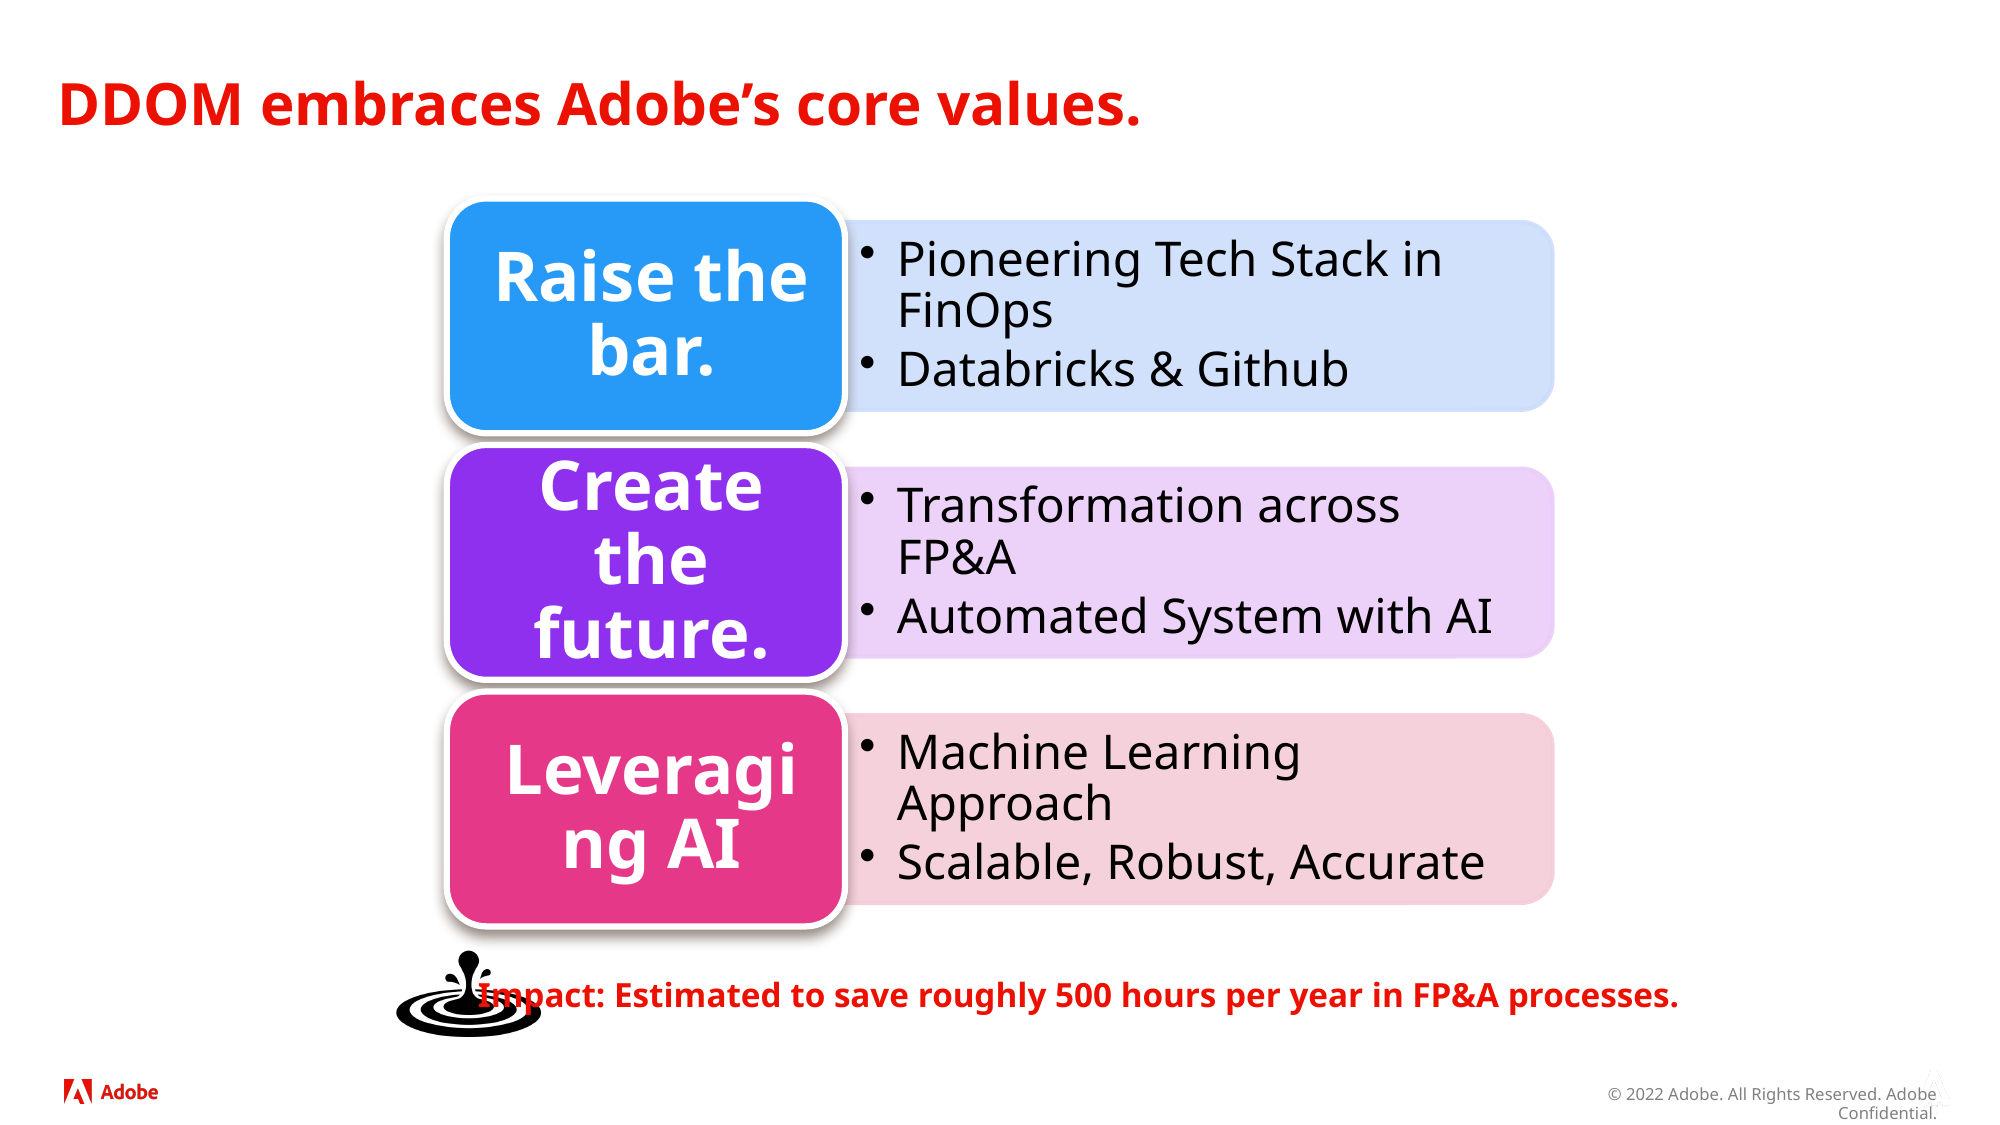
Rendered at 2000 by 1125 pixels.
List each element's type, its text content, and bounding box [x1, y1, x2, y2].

text_box Impact: Estimated to save roughly 500 hours per year in FP&A processes. [552, 967, 1705, 1022]
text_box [446, 197, 1553, 928]
picture [1918, 1070, 1950, 1114]
picture [393, 919, 545, 1071]
picture [64, 1079, 158, 1104]
title DDOM embraces Adobe’s core values. [49, 47, 1950, 158]
